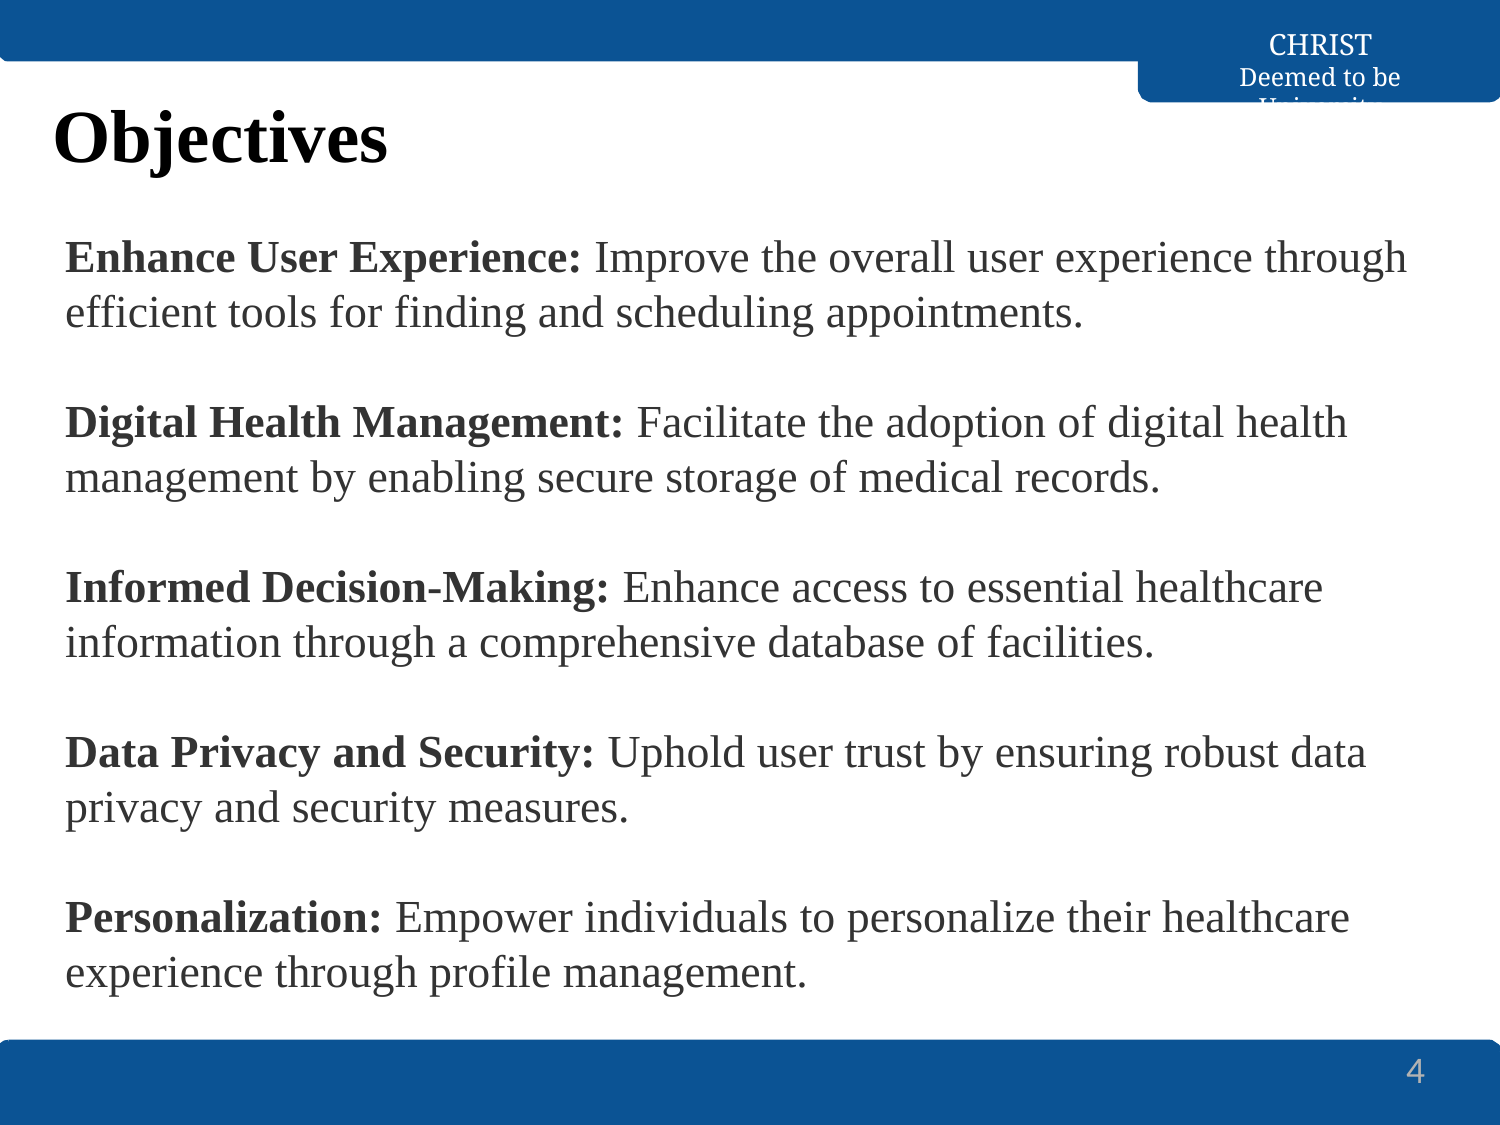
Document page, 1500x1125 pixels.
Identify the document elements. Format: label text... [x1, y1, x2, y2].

list Enhance User Experience: Improve the overall user experience through efficient tools for finding and scheduling appointments. Digital Health Management: Facilitate the adoption of digital health management by enabling secure storage of medical records. Informed Decision-Making: Enhance access to essential healthcare information through a comprehensive database of facilities. Data Privacy and Security: Uphold user trust by ensuring robust data privacy and security measures. Personalization: Empower individuals to personalize their healthcare experience through profile management. [65, 226, 1438, 1005]
title Objectives [50, 85, 1416, 276]
slide_number 4 [1080, 1046, 1425, 1103]
text_box CHRIST Deemed to be University [1182, 23, 1459, 121]
